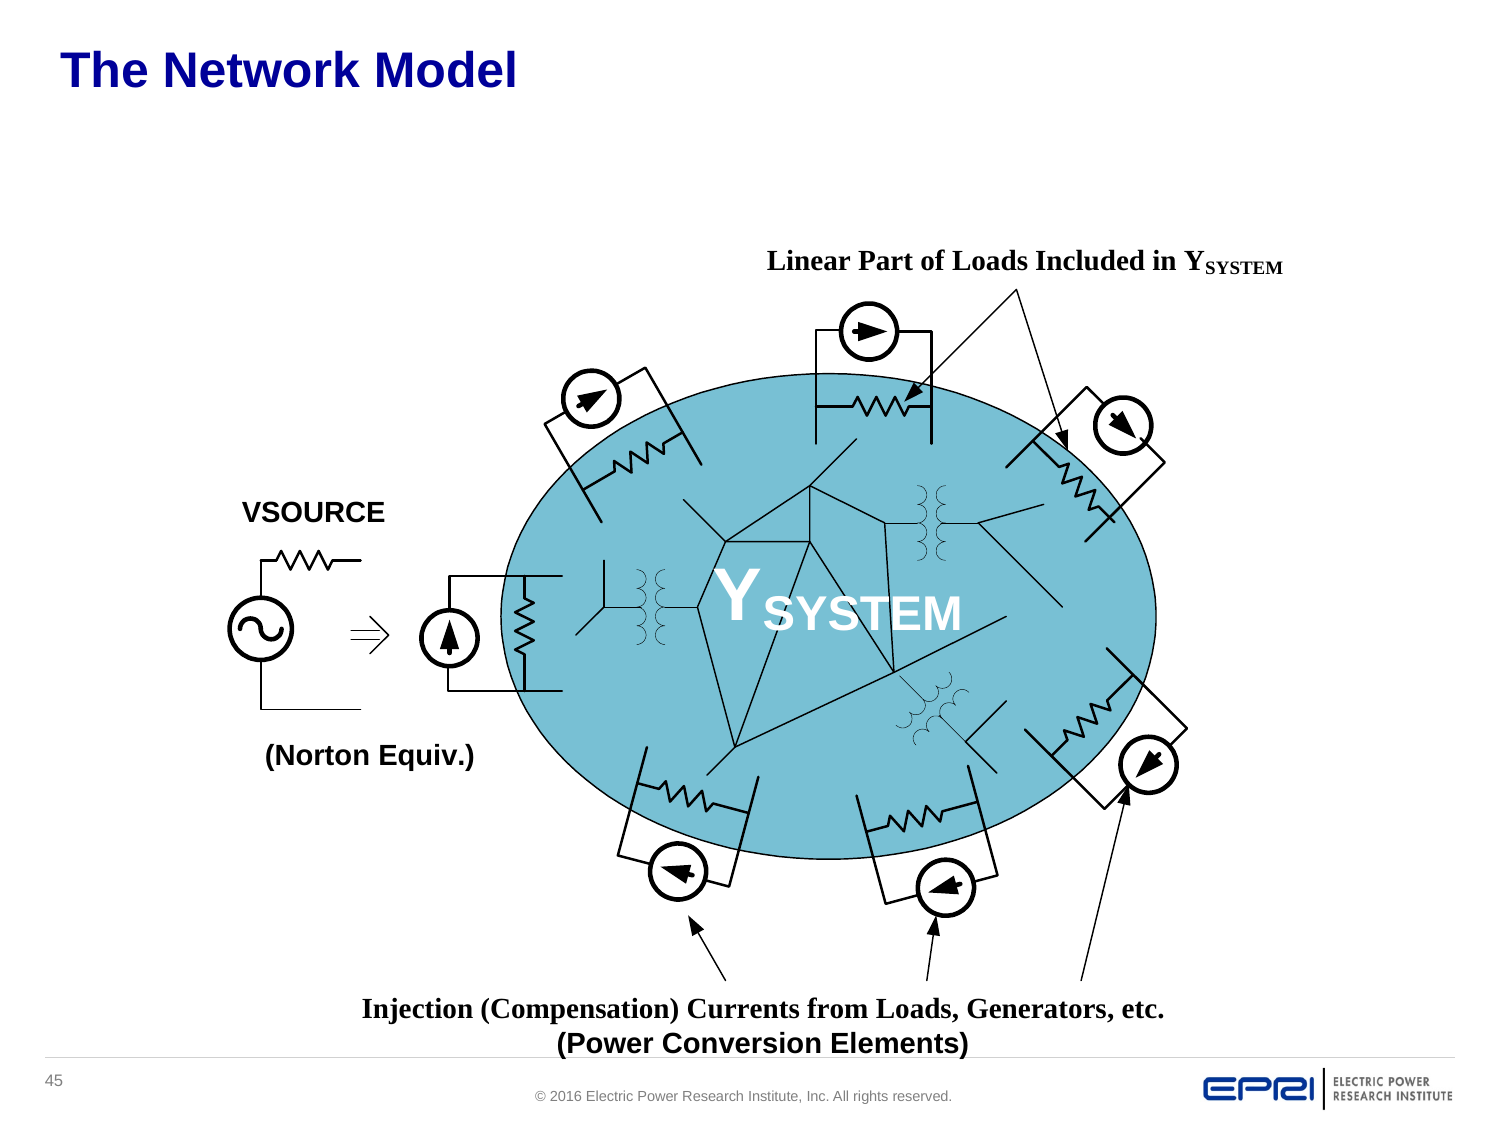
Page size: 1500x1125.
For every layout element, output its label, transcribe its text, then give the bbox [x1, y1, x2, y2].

picture [224, 237, 1455, 1113]
title The Network Model [44, 29, 1456, 151]
